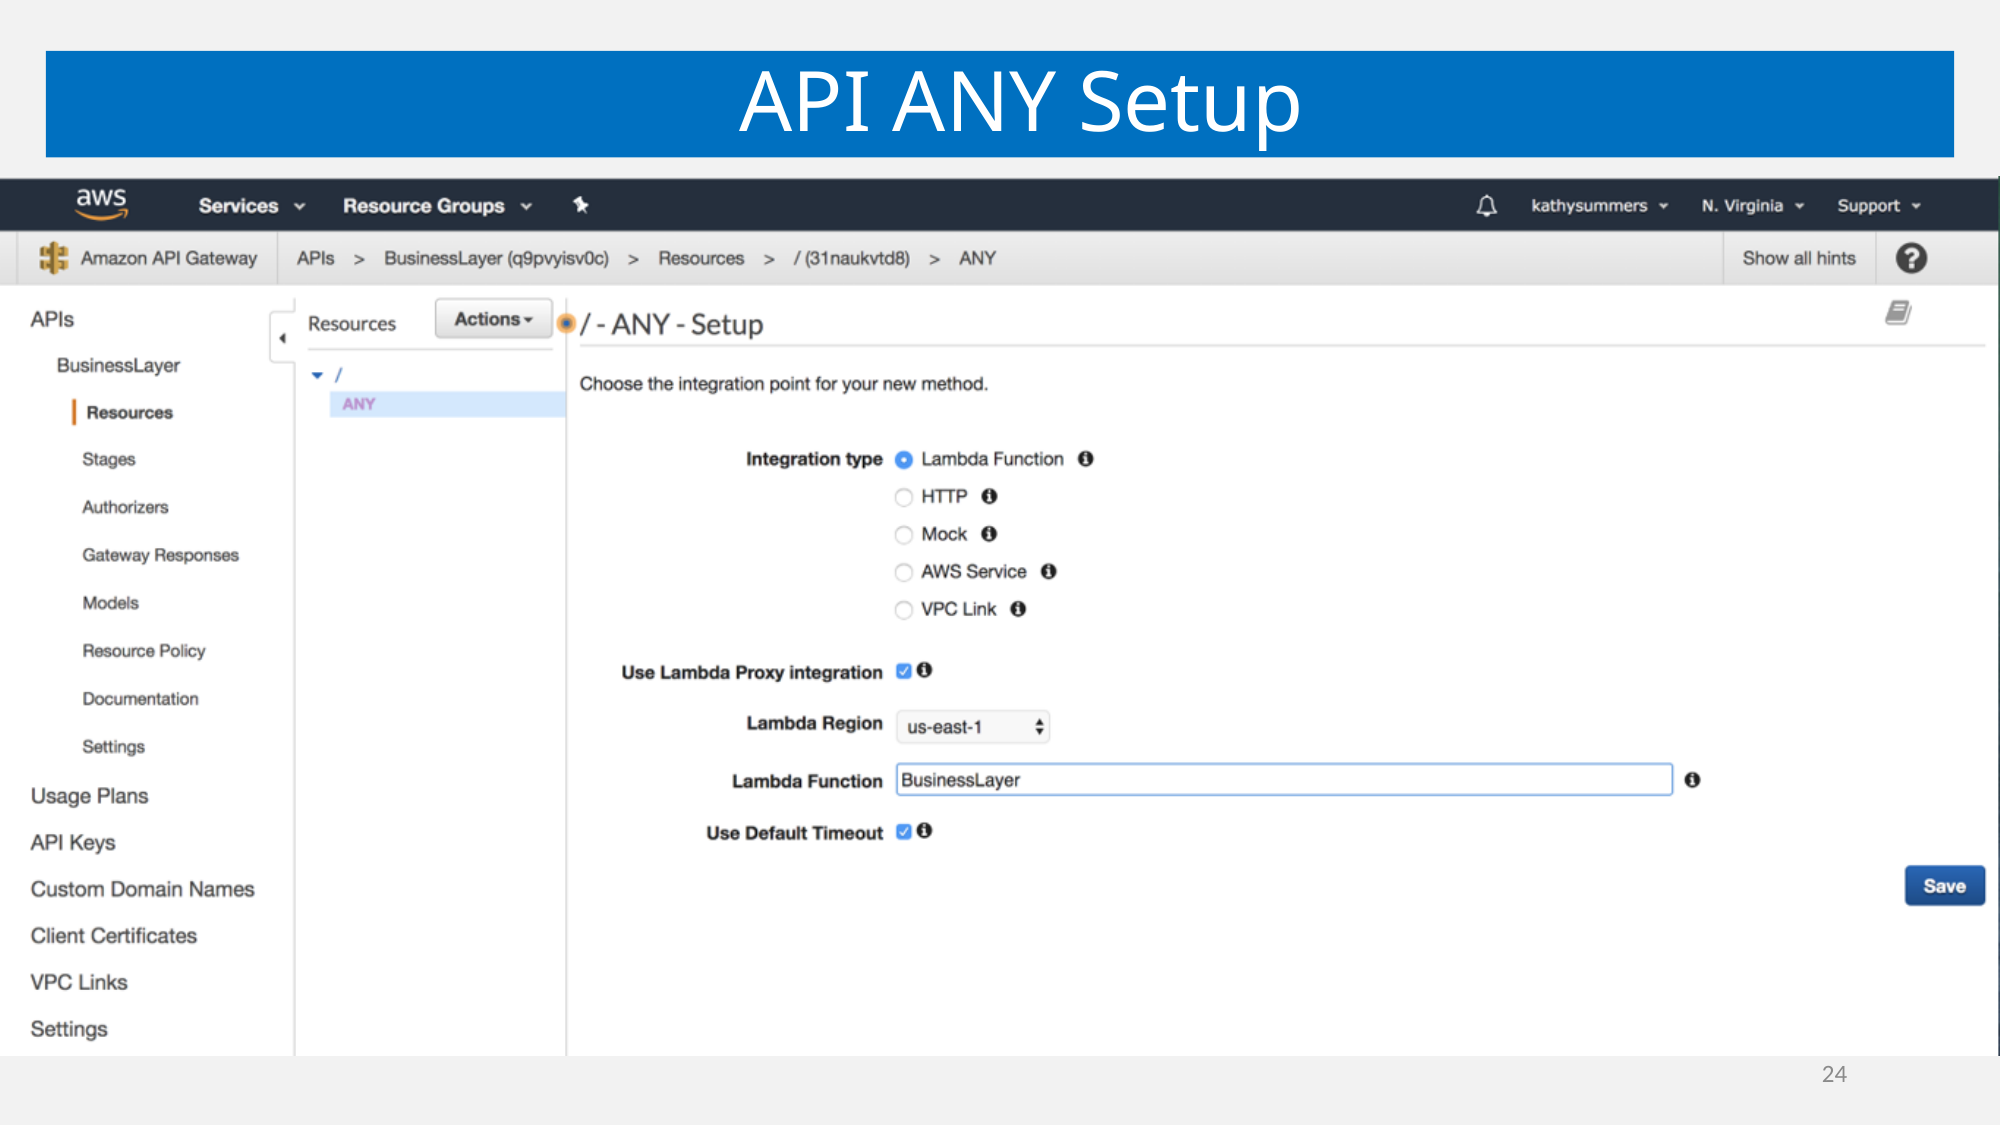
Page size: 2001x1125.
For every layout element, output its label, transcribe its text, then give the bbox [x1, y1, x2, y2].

text_box API ANY Setup [45, 50, 1955, 158]
picture [0, 176, 2000, 1056]
slide_number 24 [1412, 1056, 1863, 1103]
